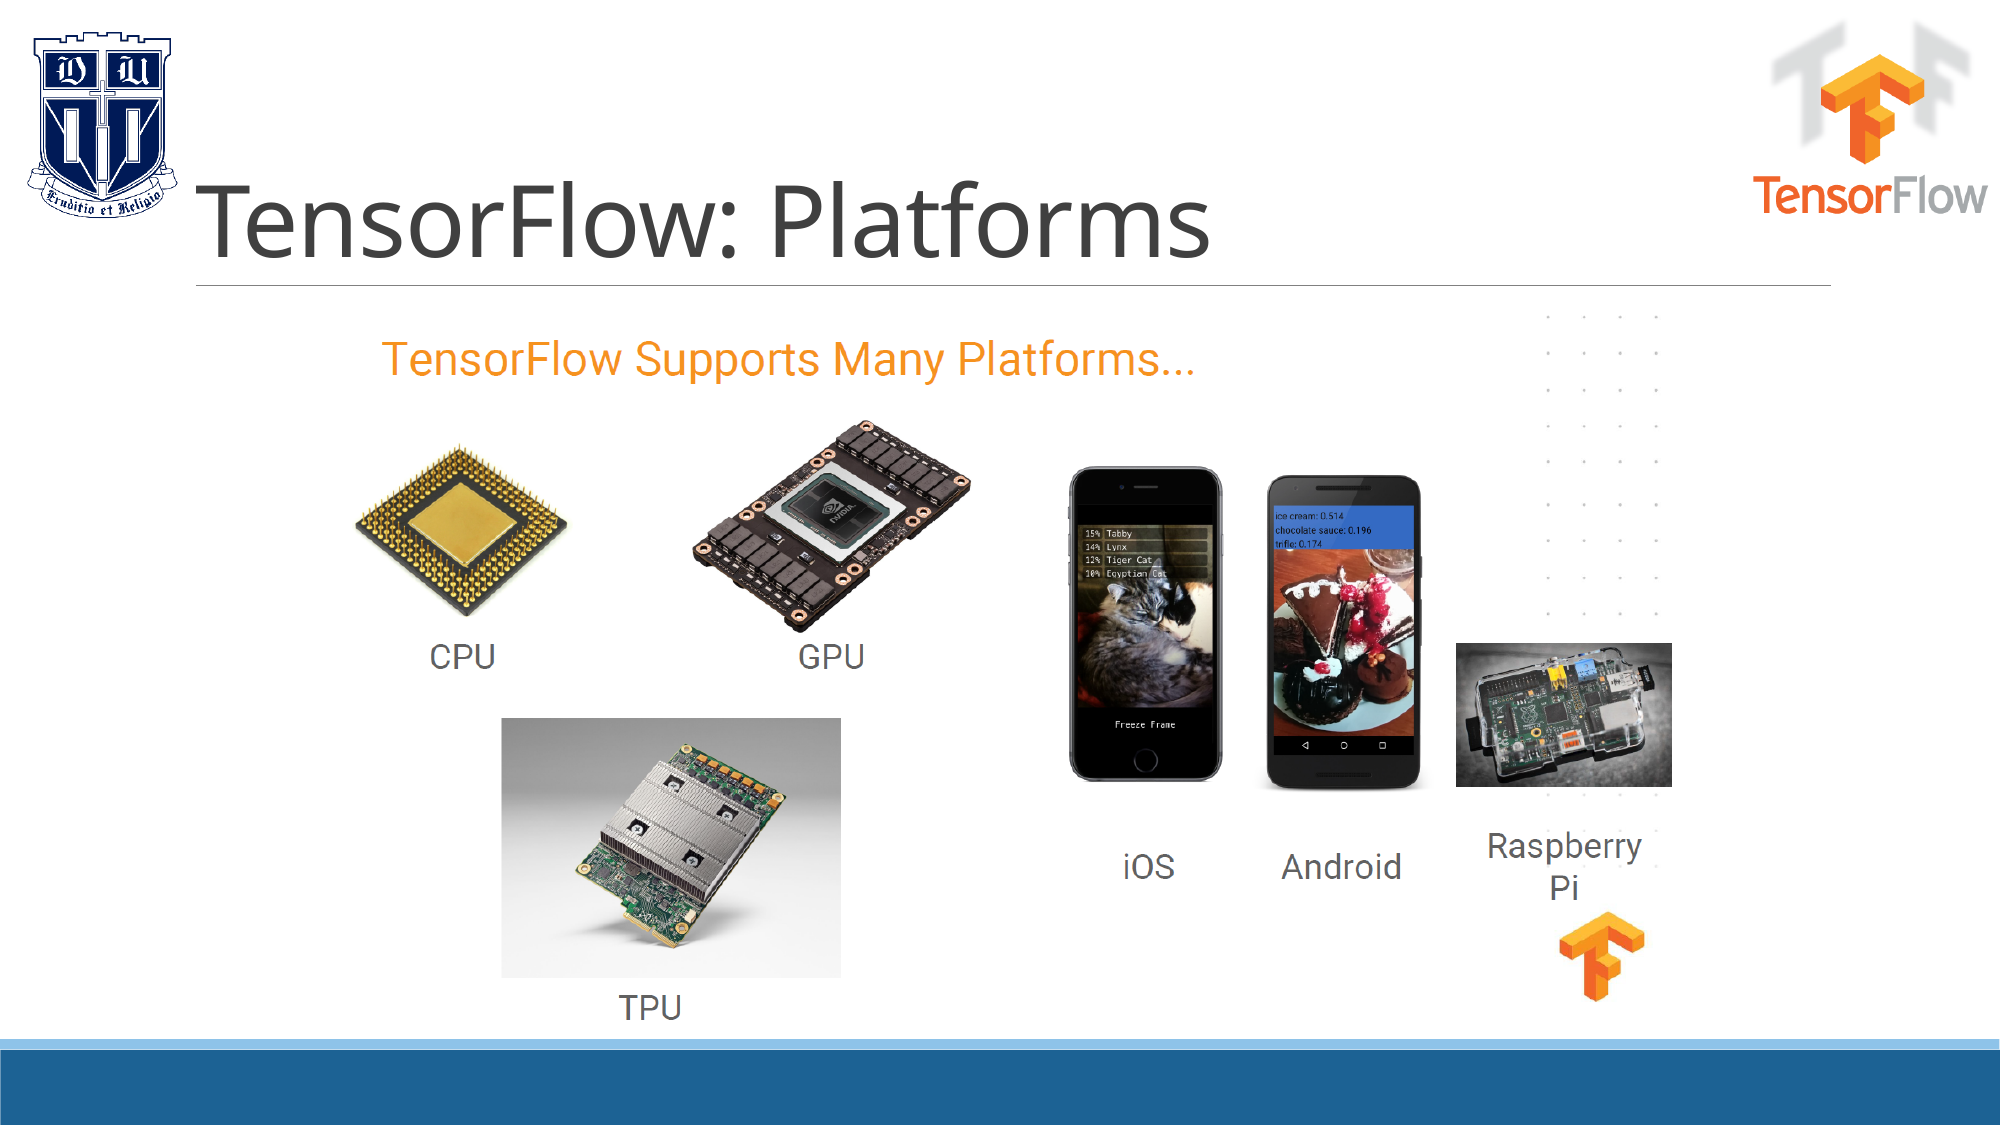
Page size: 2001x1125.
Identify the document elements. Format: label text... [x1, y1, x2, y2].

picture [329, 307, 1681, 1032]
picture [22, 23, 181, 226]
picture [1745, 11, 1994, 223]
title TensorFlow: Platforms [180, 47, 1830, 285]
